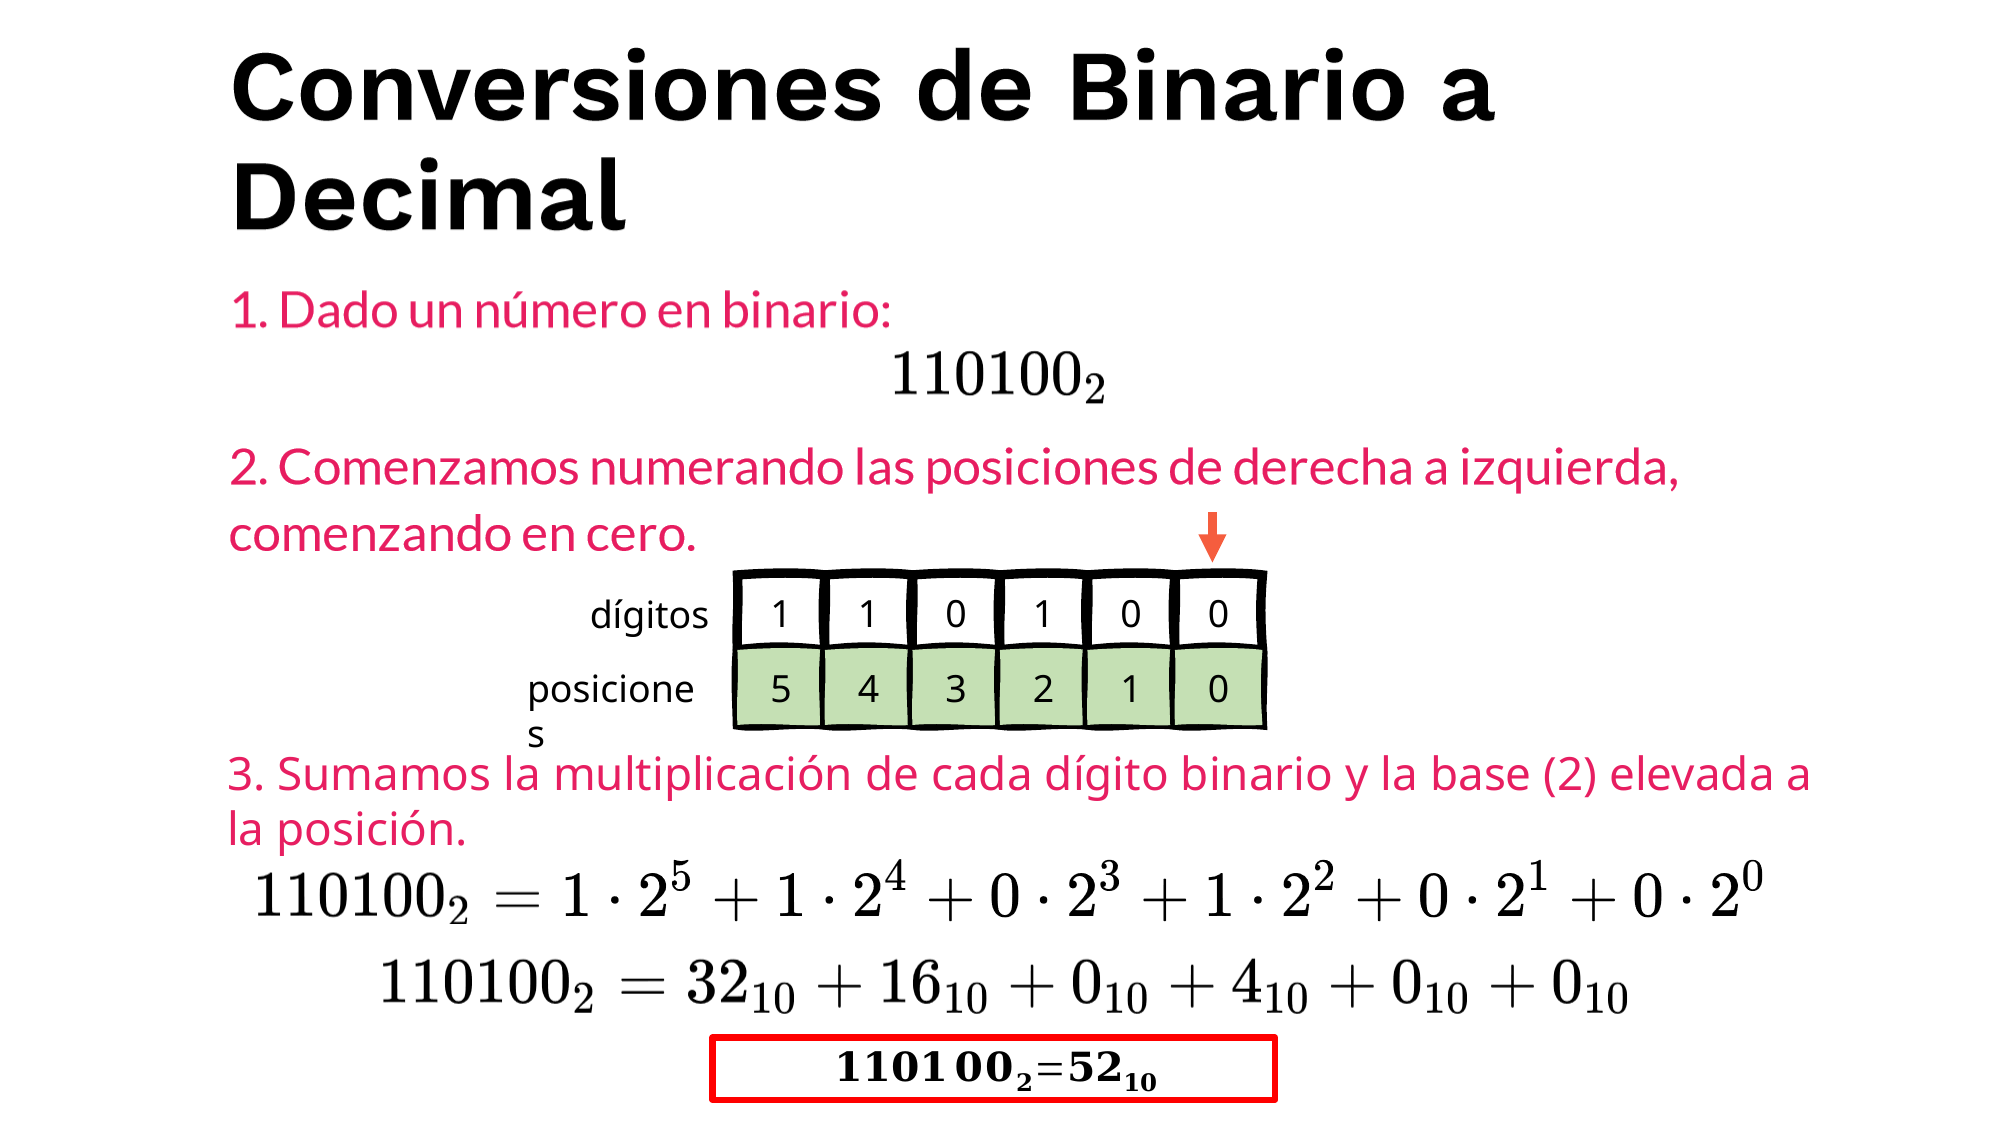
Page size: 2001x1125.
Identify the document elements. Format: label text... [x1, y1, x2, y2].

text_box 3. Sumamos la multiplicación de cada dígito binario y la base (2) elevada a la posición. [212, 737, 1850, 849]
text_box posiciones [512, 657, 725, 737]
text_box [737, 574, 1263, 725]
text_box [712, 1037, 1275, 1100]
picture [0, 849, 2000, 1025]
picture [0, 0, 2000, 564]
text_box dígitos [574, 583, 725, 644]
